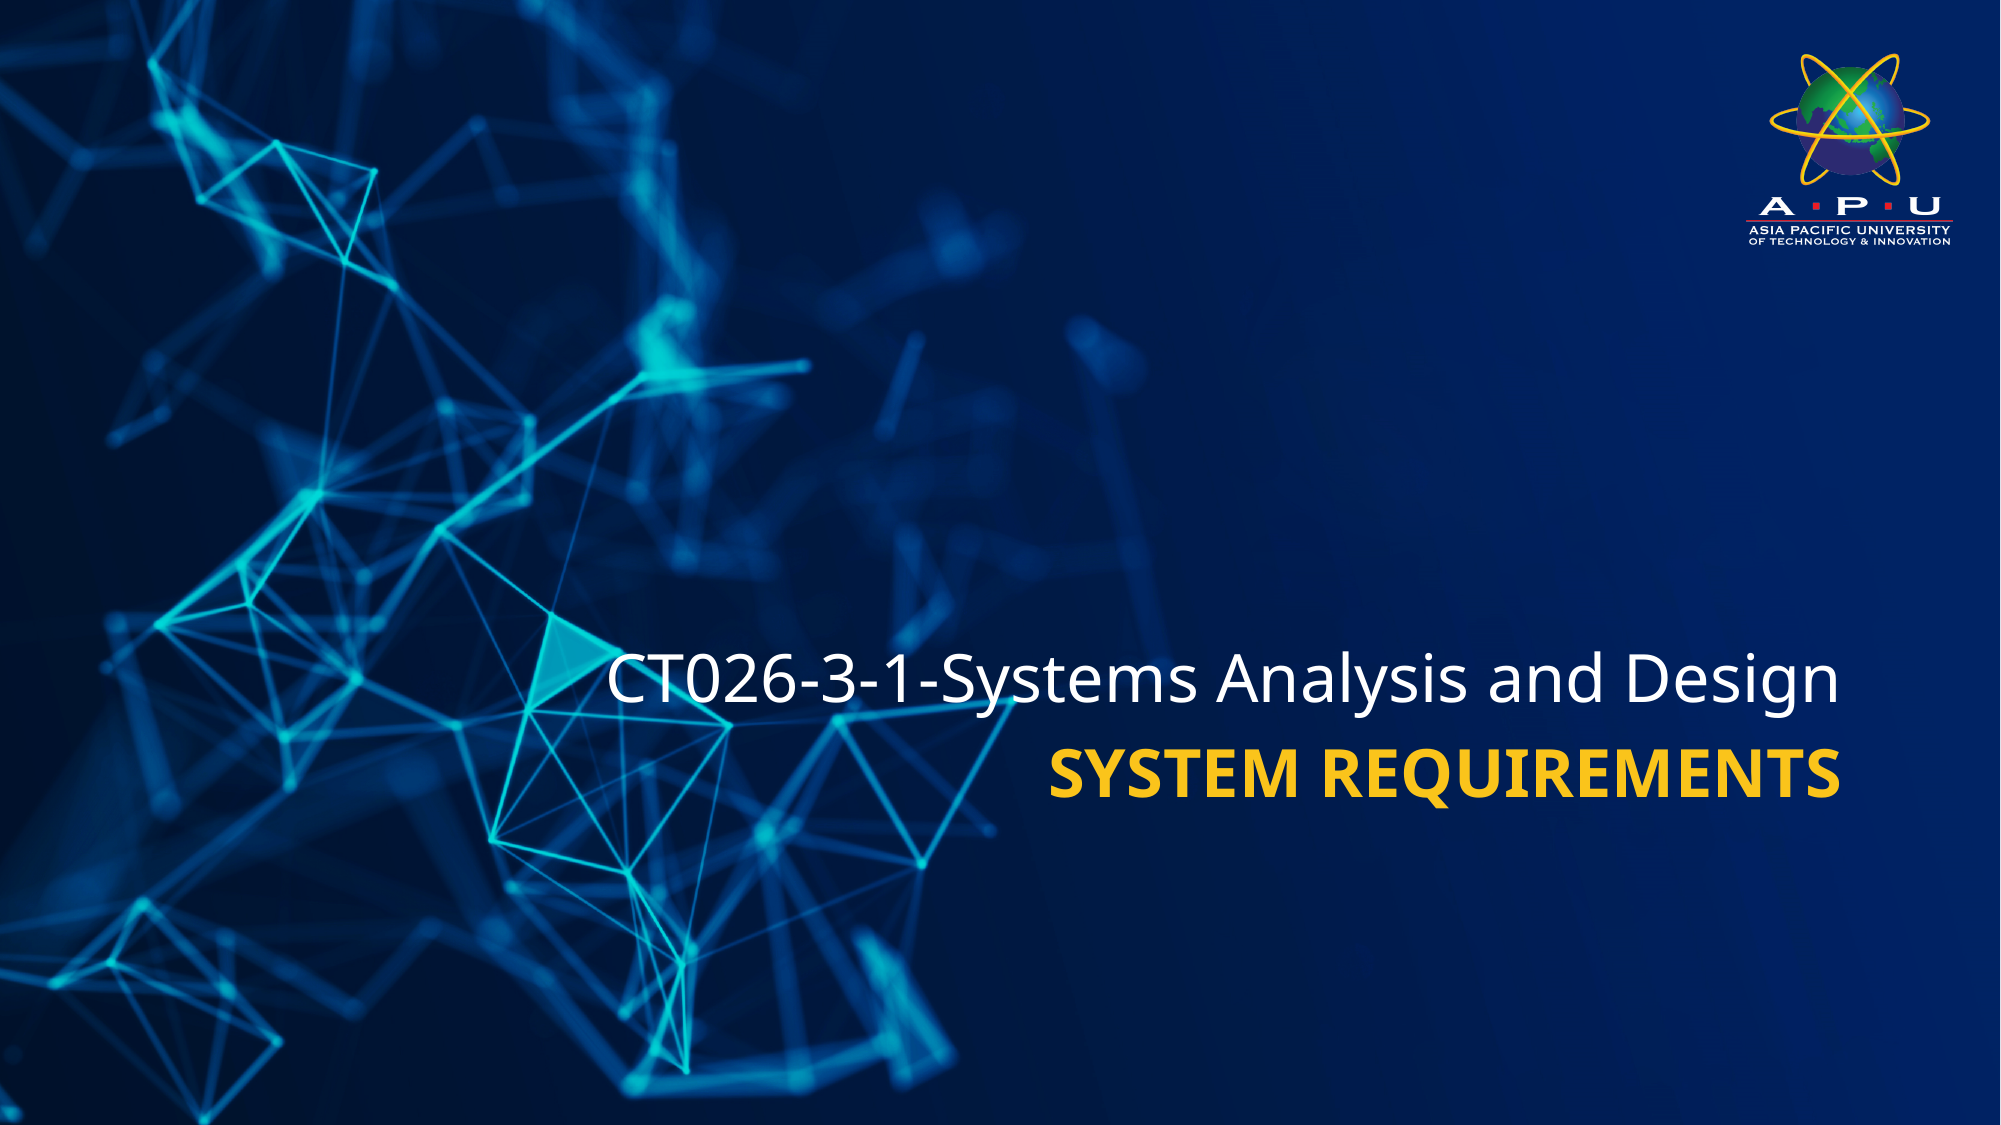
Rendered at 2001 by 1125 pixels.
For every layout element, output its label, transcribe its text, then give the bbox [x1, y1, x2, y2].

picture [0, 0, 2001, 1125]
title System REQUIREMENTS [157, 723, 1858, 947]
list CT026-3-1-Systems Analysis and Design [157, 476, 1858, 723]
